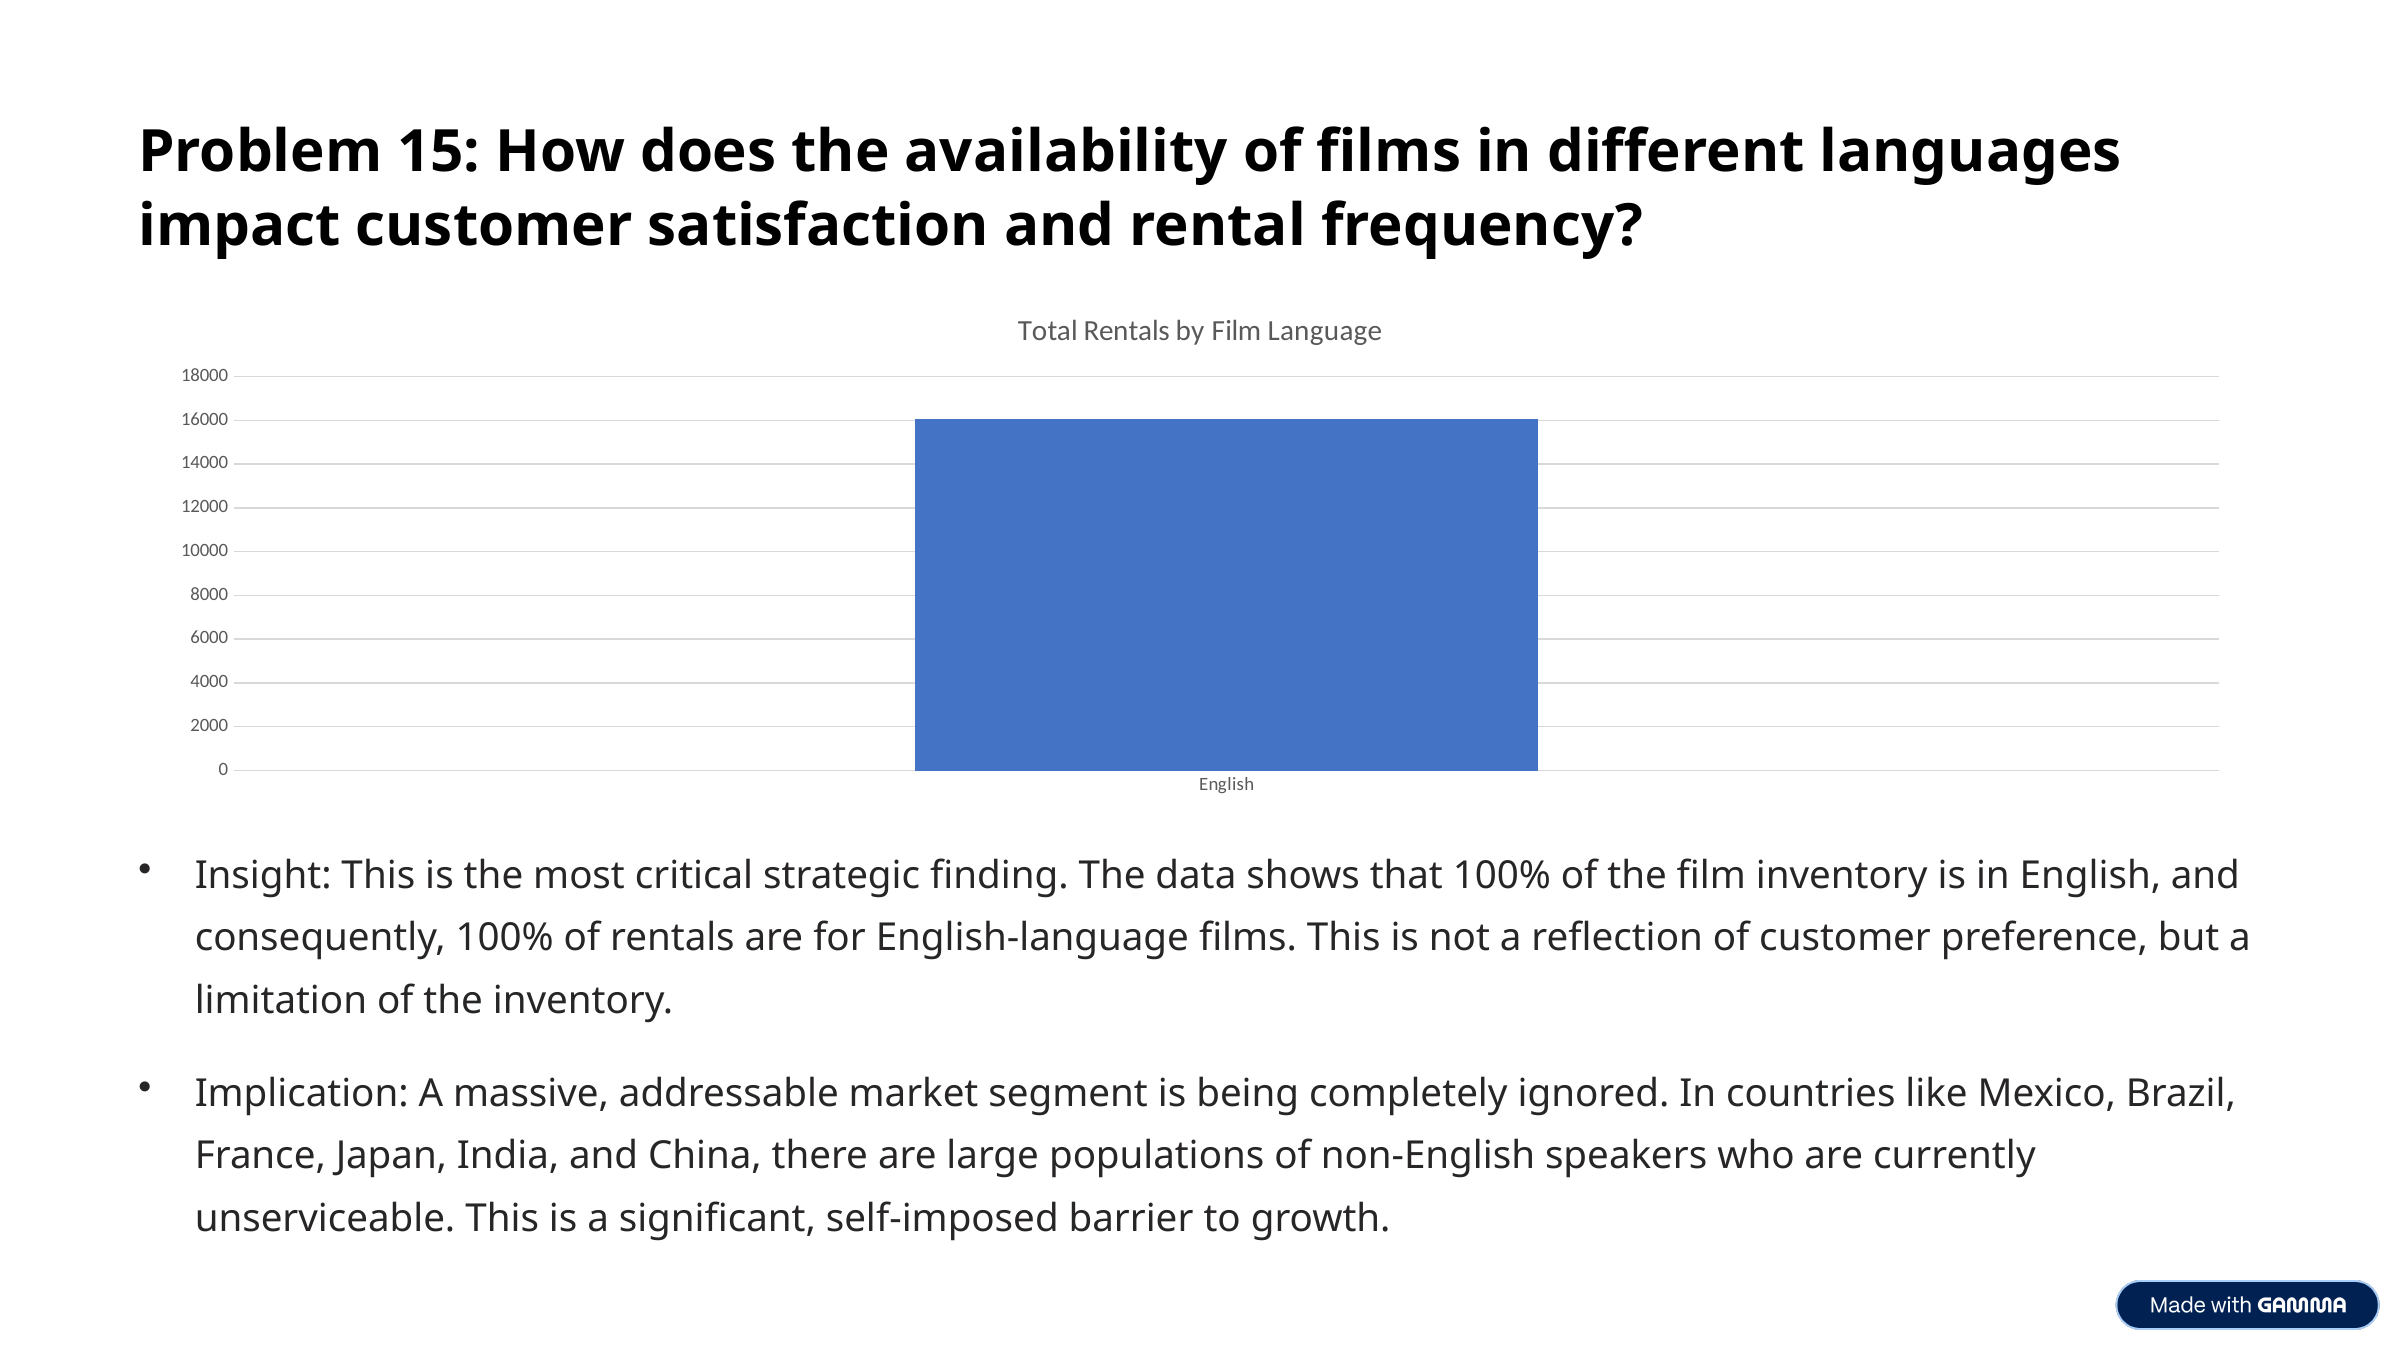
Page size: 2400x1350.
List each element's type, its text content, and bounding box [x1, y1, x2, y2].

chart [138, 291, 2262, 806]
picture [2106, 1271, 2389, 1339]
text_box Insight: This is the most critical strategic finding. The data shows that 100% of the film inventory is in English, and consequently, 100% of rentals are for English-language films. This is not a reflection of customer preference, but a limitation of the inventory. [138, 833, 2262, 1024]
text_box Problem 15: How does the availability of films in different languages impact customer satisfaction and rental frequency? [138, 108, 2262, 258]
text_box Implication: A massive, addressable market segment is being completely ignored. In countries like Mexico, Brazil, France, Japan, India, and China, there are large populations of non-English speakers who are currently unserviceable. This is a significant, self-imposed barrier to growth. [138, 1051, 2262, 1242]
